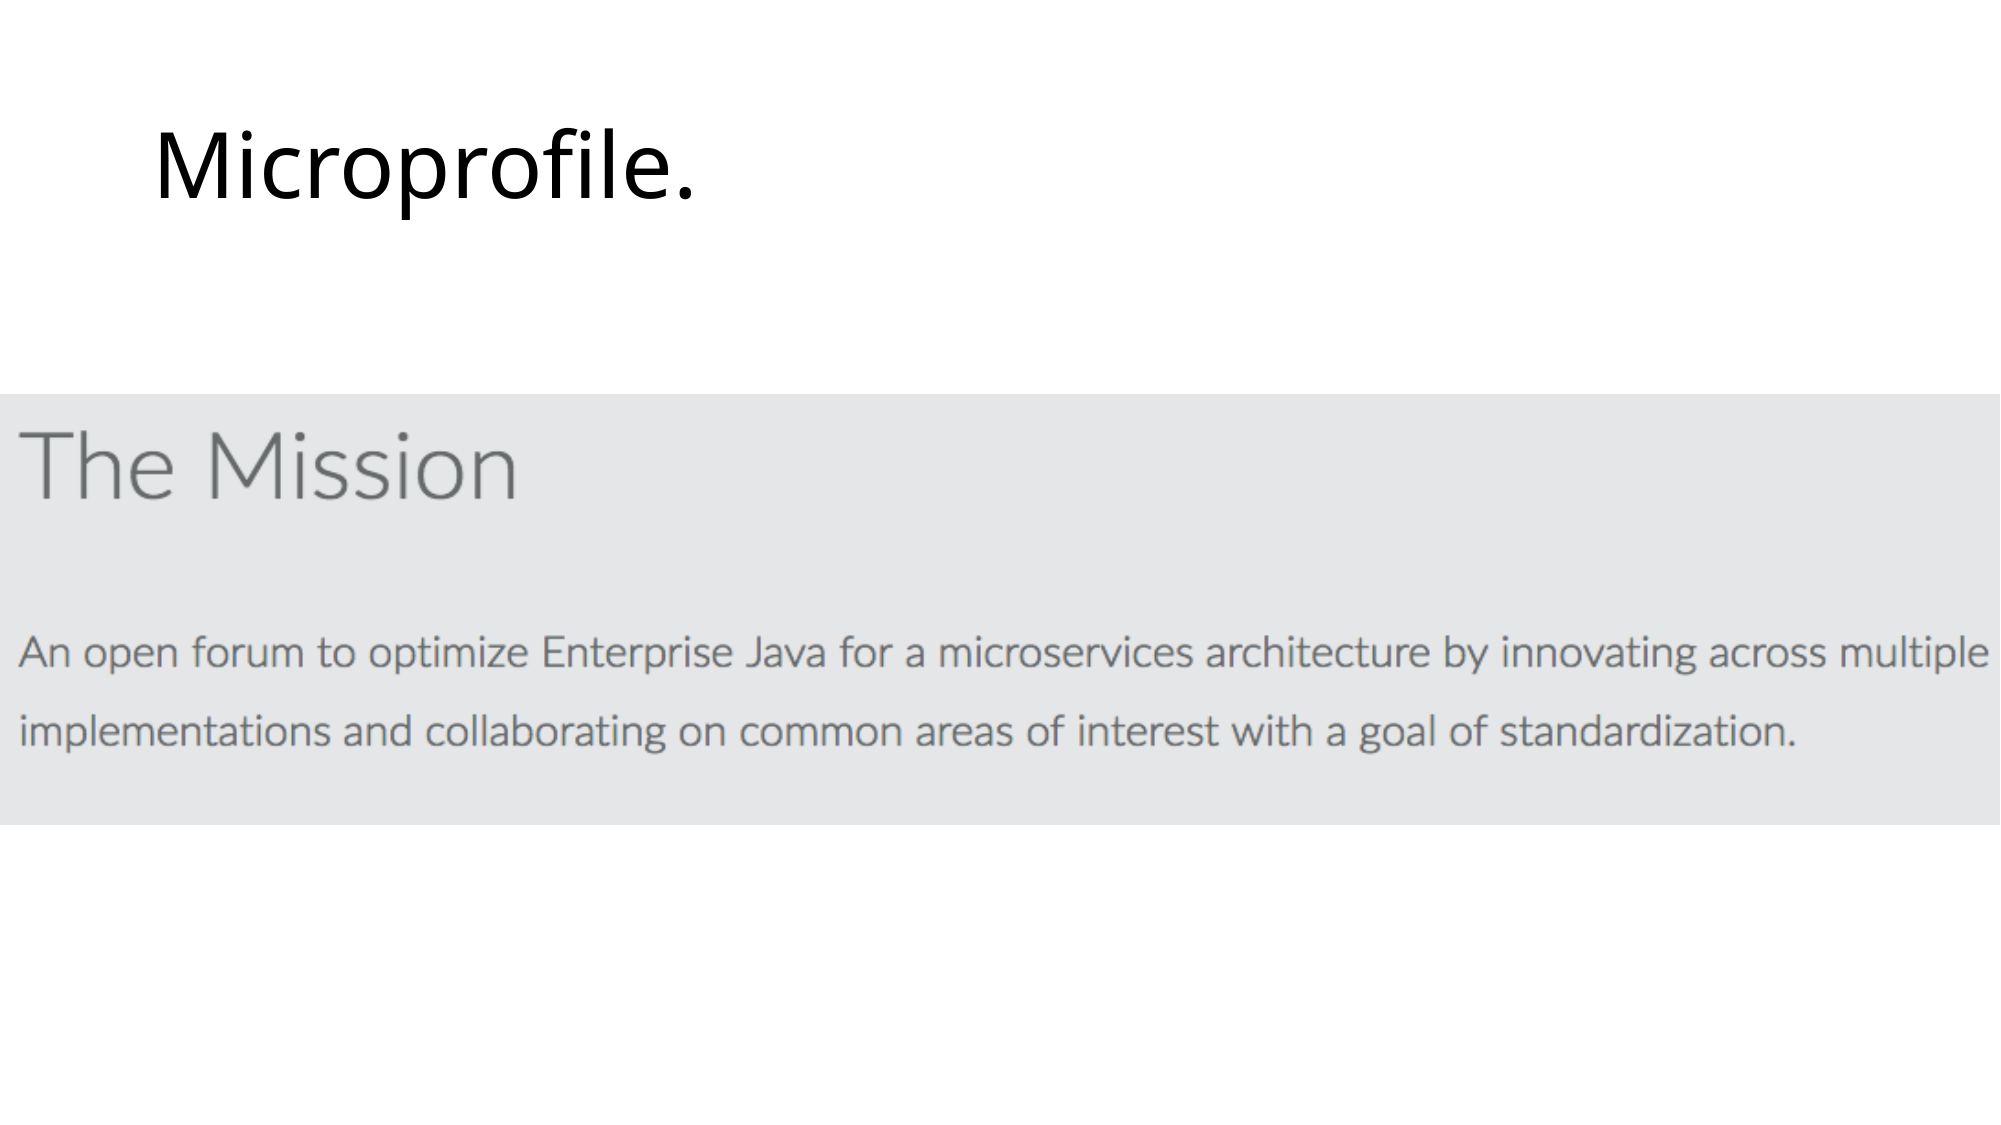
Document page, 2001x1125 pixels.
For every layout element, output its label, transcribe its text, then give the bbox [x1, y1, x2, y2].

picture [0, 394, 2000, 825]
title Microprofile. [137, 59, 1863, 278]
